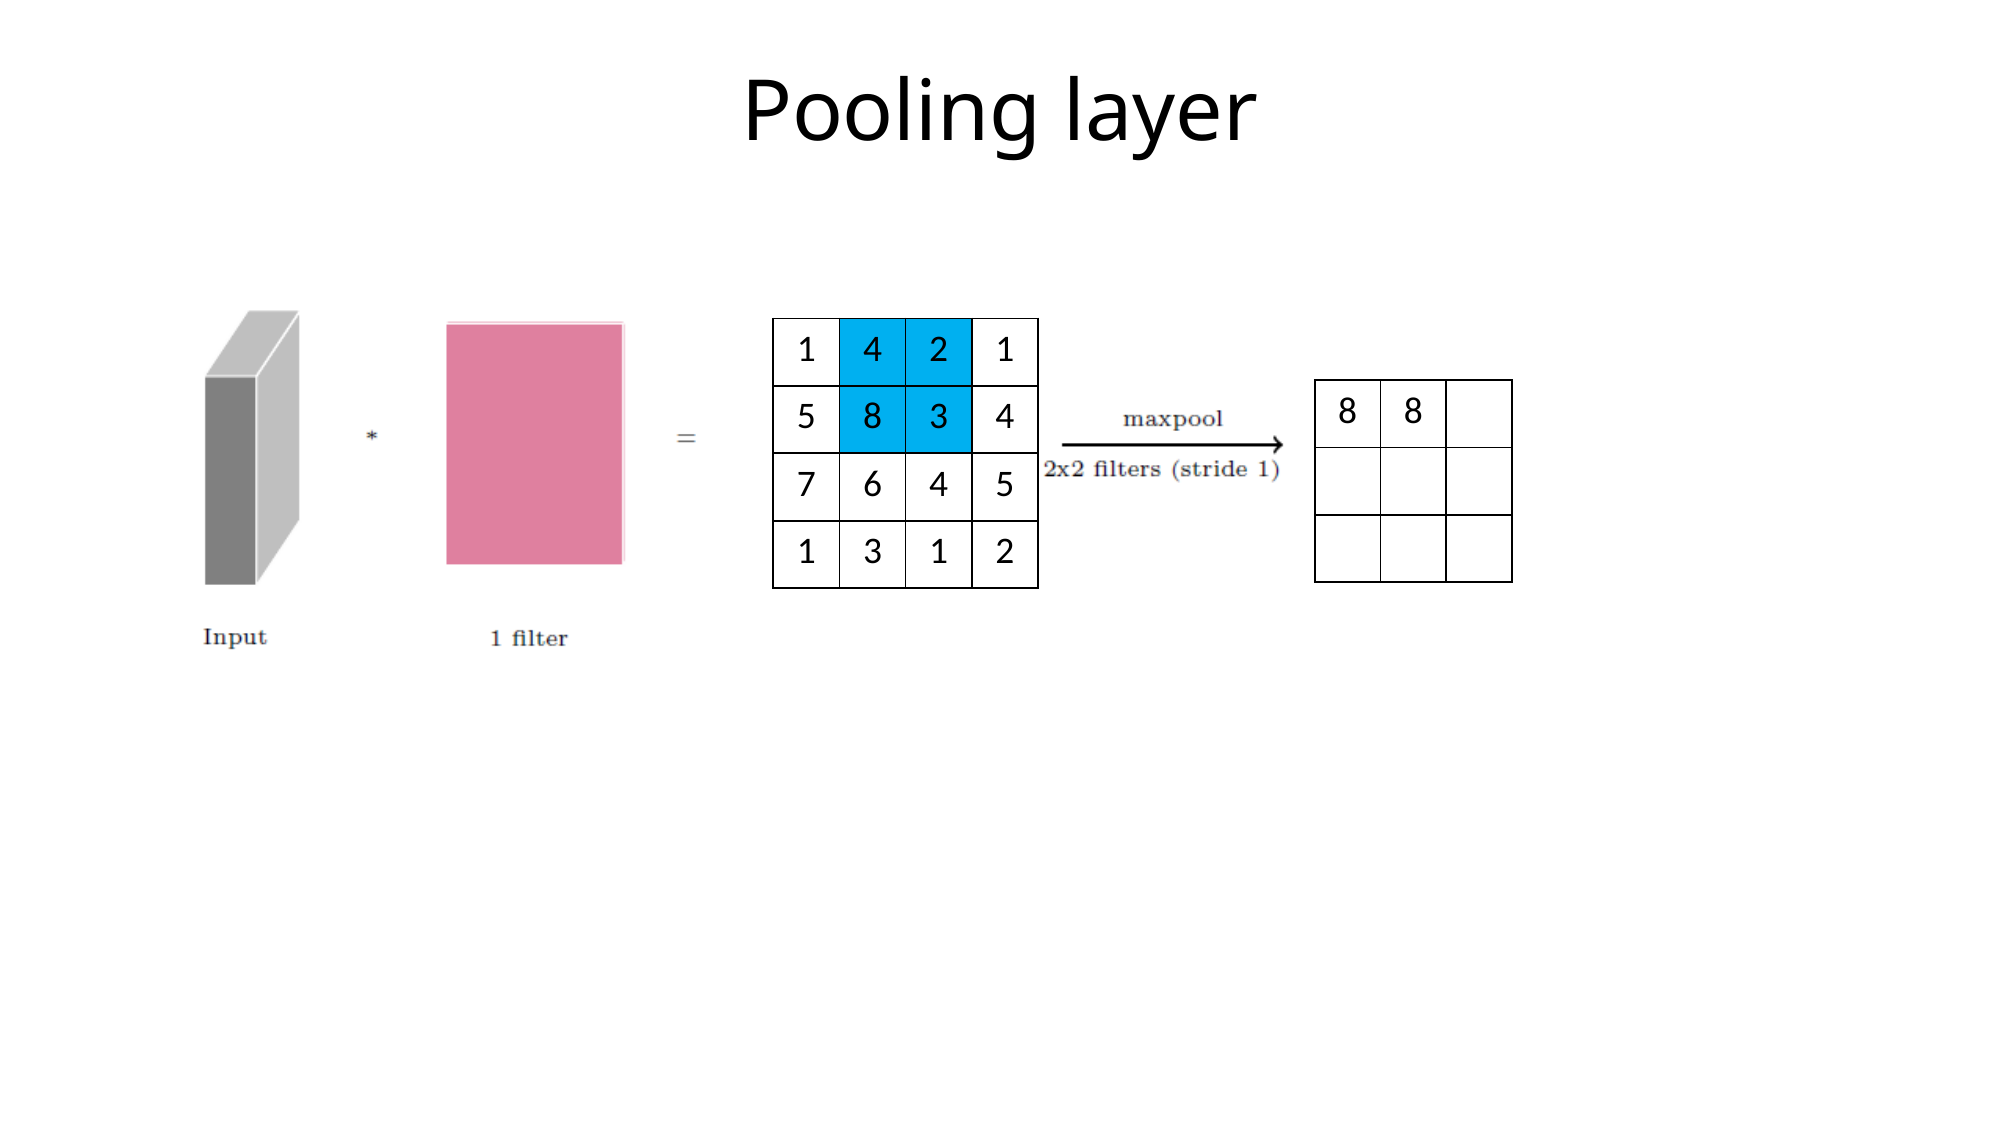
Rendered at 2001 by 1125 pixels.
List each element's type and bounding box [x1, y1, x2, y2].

table_cell [1381, 448, 1445, 514]
table_cell [774, 454, 839, 520]
table_cell [1381, 516, 1445, 581]
table_cell [774, 522, 839, 587]
table_cell [774, 387, 839, 452]
table_header [1381, 381, 1445, 447]
table_cell [906, 387, 971, 452]
table_header [774, 319, 839, 385]
table_header [1447, 381, 1511, 447]
table_cell [1447, 516, 1511, 581]
table_cell [973, 522, 1037, 587]
table_cell [1316, 516, 1380, 581]
table_header [973, 319, 1037, 385]
table_cell [840, 387, 905, 452]
table_header [906, 319, 971, 385]
table_cell [906, 454, 971, 520]
table_header [840, 319, 905, 385]
table_cell [840, 522, 905, 587]
table_cell [906, 522, 971, 587]
picture [160, 270, 721, 679]
table_header [1316, 381, 1380, 447]
table_cell [973, 454, 1037, 520]
table_cell [1316, 448, 1380, 514]
picture [1042, 398, 1291, 508]
table_cell [973, 387, 1037, 452]
table_cell [840, 454, 905, 520]
title [137, 59, 1863, 167]
table_cell [1447, 448, 1511, 514]
